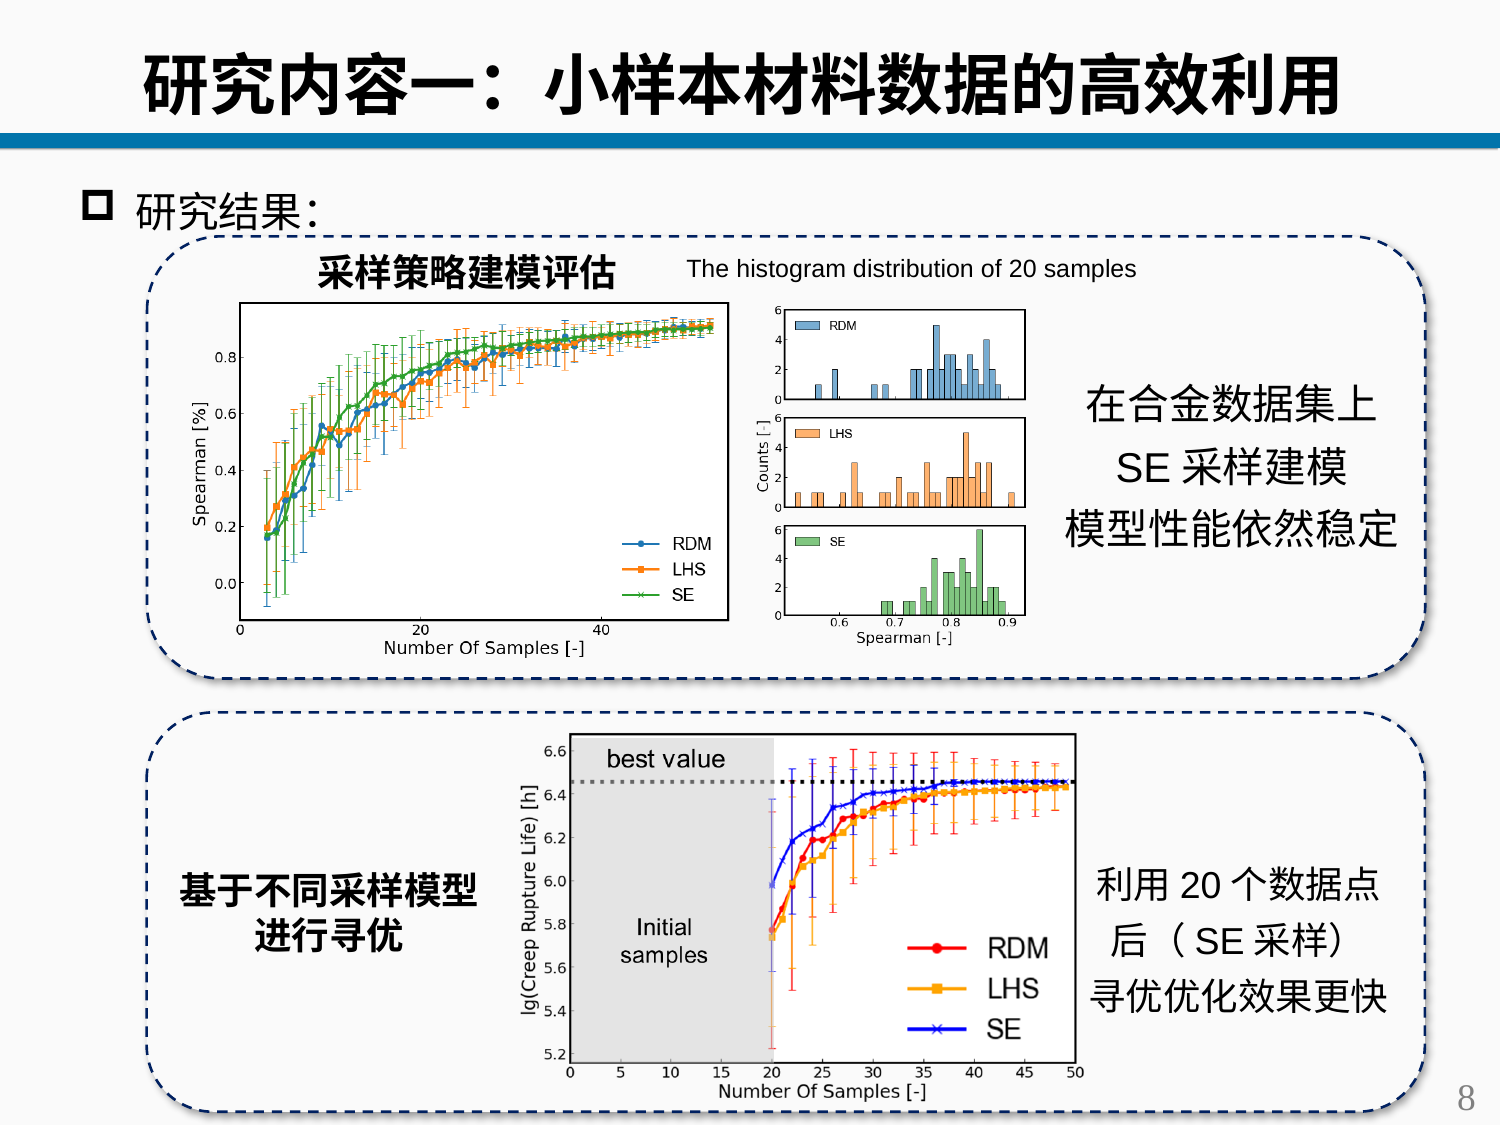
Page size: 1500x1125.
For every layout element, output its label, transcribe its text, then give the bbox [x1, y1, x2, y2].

text_box The histogram distribution of 20 samples [679, 244, 1166, 290]
text_box 采样策略建模评估 [256, 241, 679, 298]
text_box 研究内容一：小样本材料数据的高效利用 [62, 35, 1425, 131]
text_box [146, 712, 1425, 1112]
text_box [146, 243, 1426, 679]
picture [187, 282, 1079, 662]
text_box 在合金数据集上 SE采样建模 模型性能依然稳定 [1079, 358, 1425, 561]
text_box 研究结果： [35, 159, 1465, 243]
picture [516, 729, 1090, 1106]
text_box 基于不同采样模型 进行寻优 [146, 859, 512, 965]
text_box 利用20个数据点后（SE采样） 寻优优化效果更快 [1090, 842, 1410, 1026]
